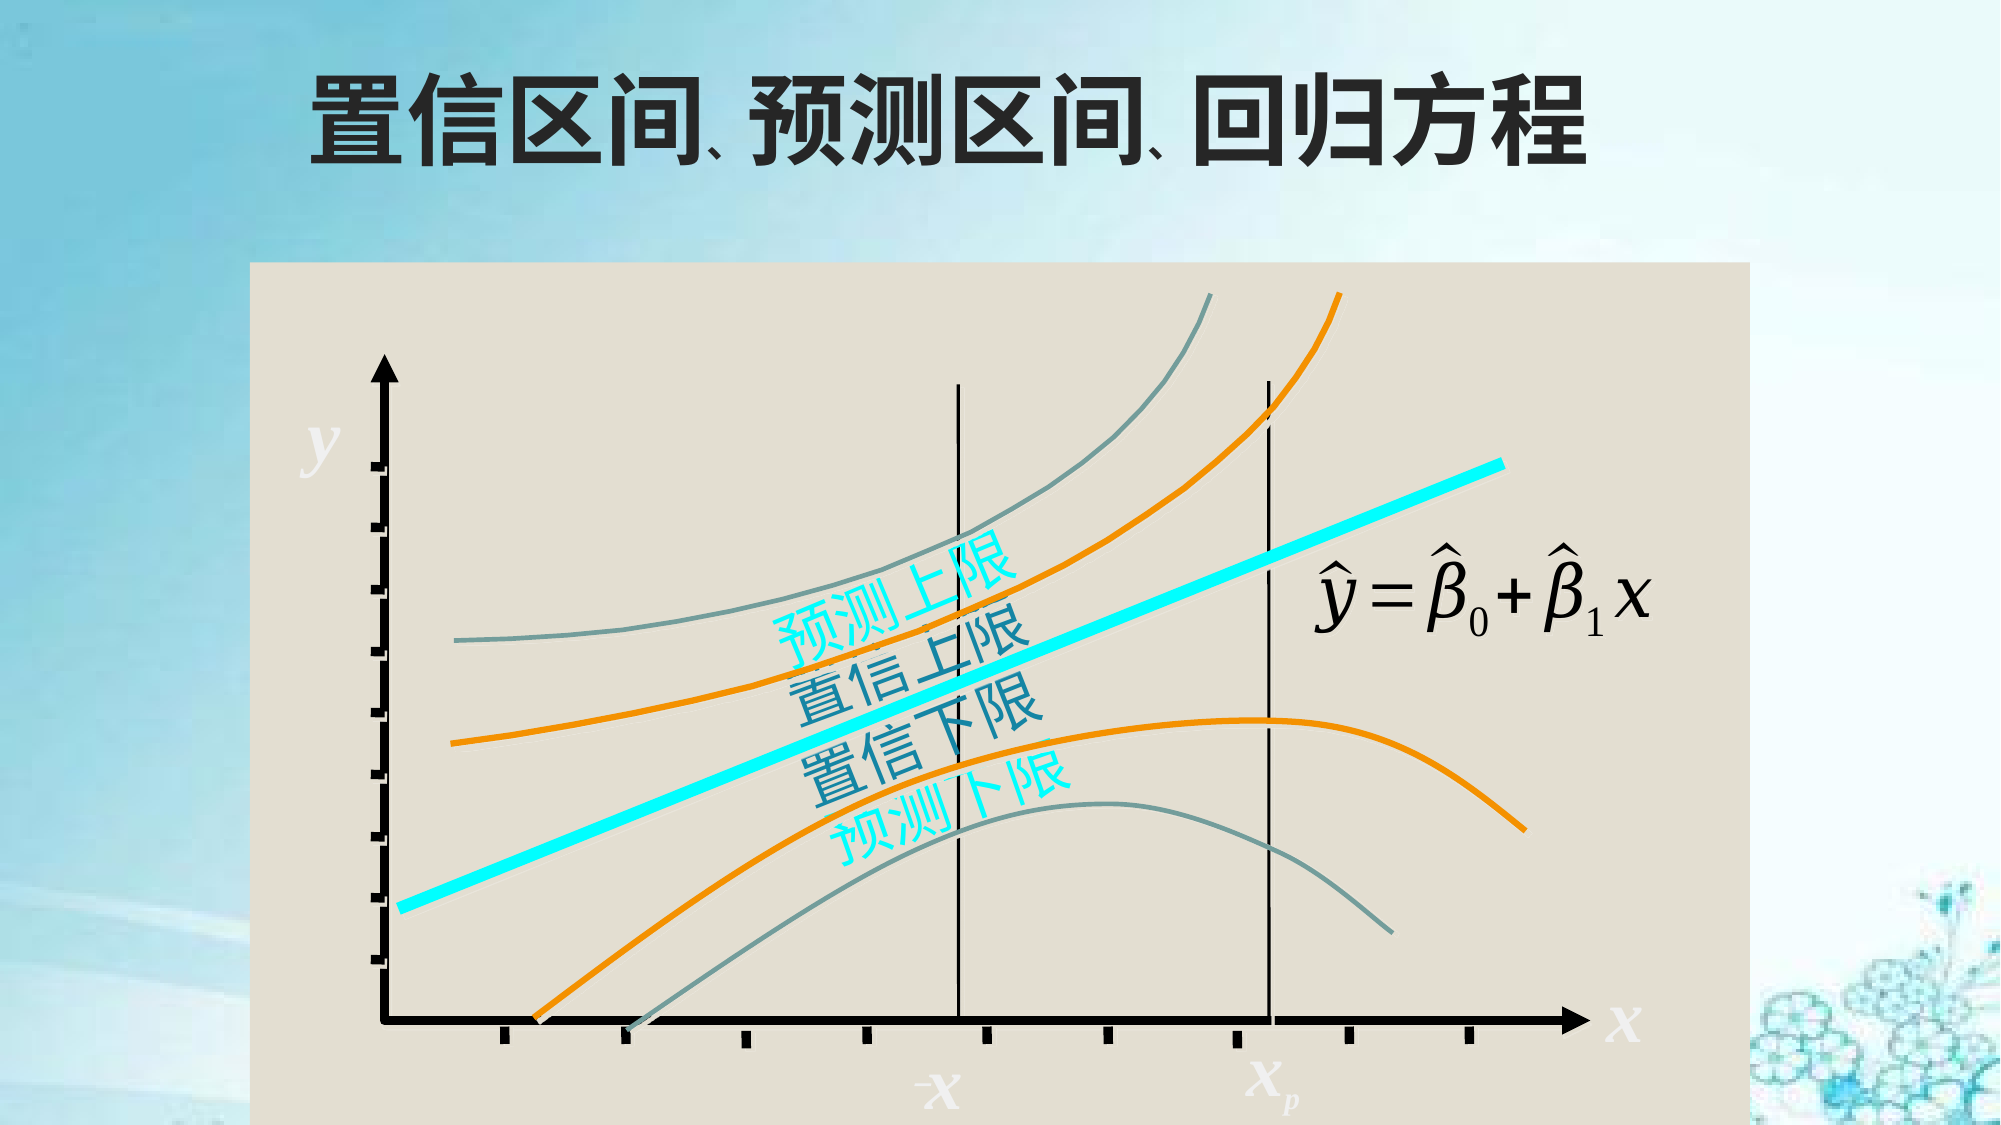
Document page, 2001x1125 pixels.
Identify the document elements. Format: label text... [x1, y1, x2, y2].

text_box [249, 262, 1750, 1125]
title 置信区间、预测区间、回归方程 [291, 39, 1659, 212]
picture [0, 0, 2001, 1125]
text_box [291, 292, 1659, 1125]
